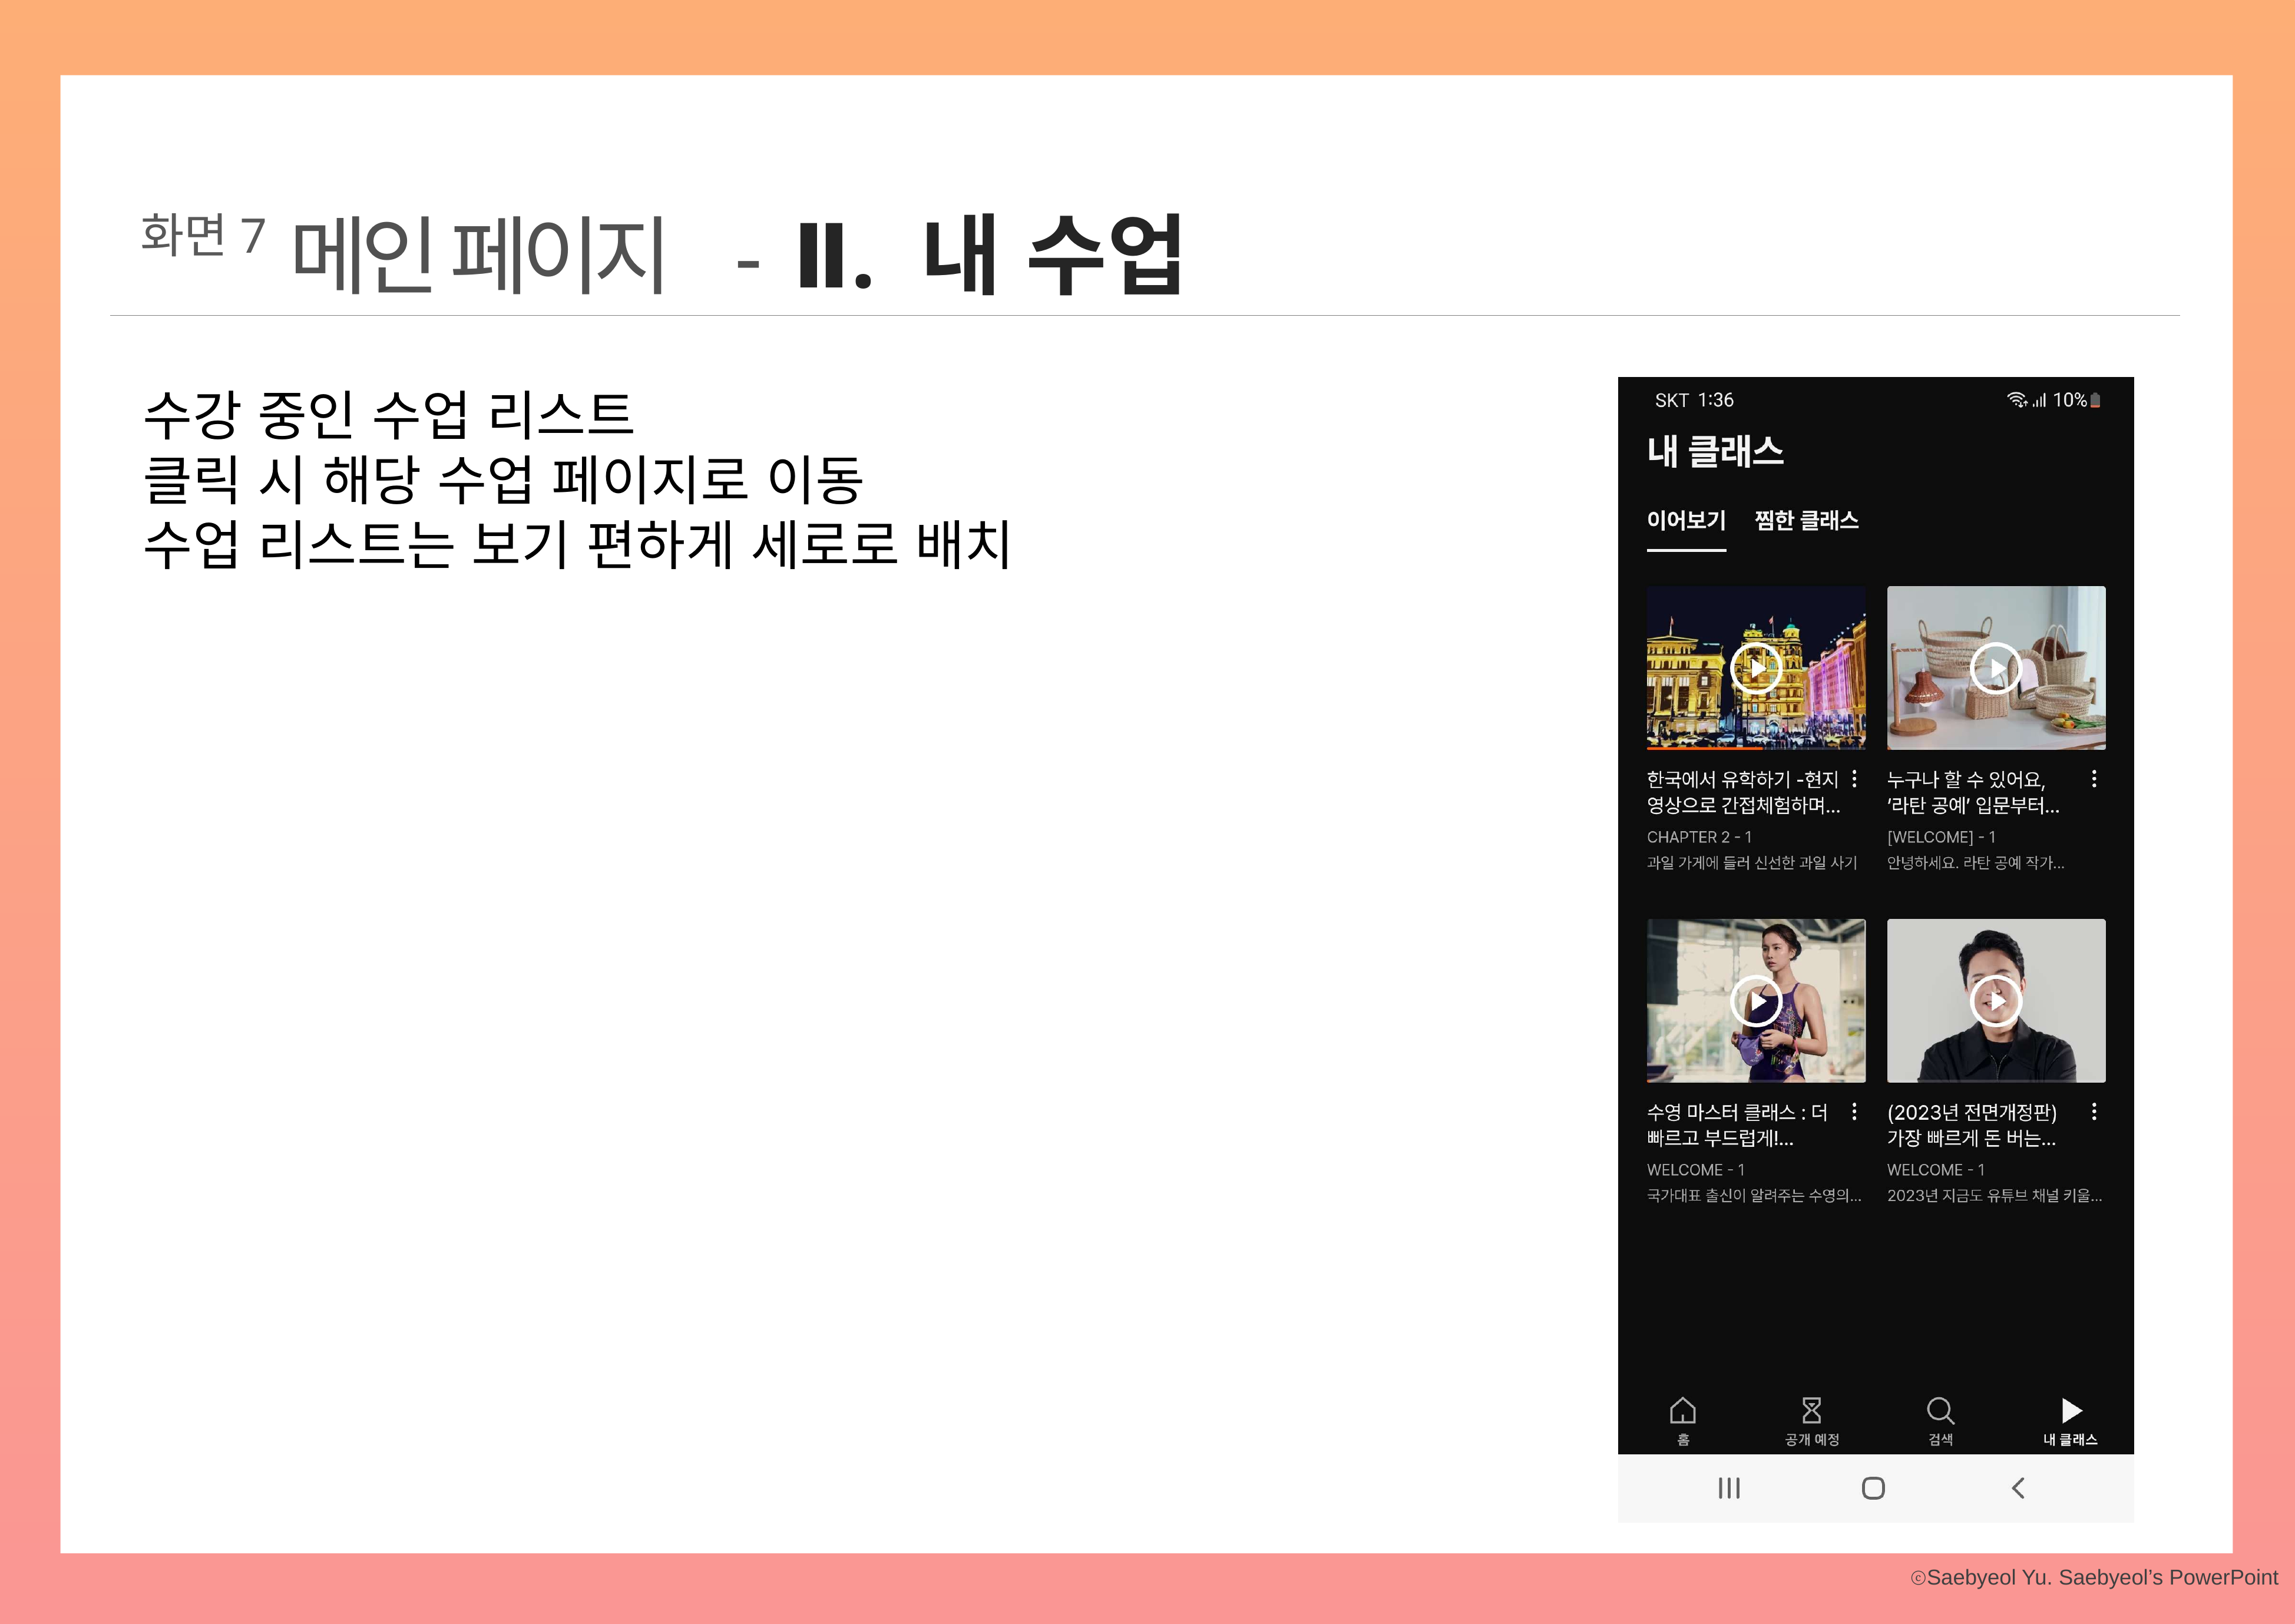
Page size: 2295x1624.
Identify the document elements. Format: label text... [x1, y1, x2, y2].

text_box 메인 페이지 - Ⅱ. 내 수업 [280, 195, 1198, 310]
picture [1618, 377, 2134, 1523]
text_box 수강 중인 수업 리스트 클릭 시 해당 수업 페이지로 이동 수업 리스트는 보기 편하게 세로로 배치 [134, 377, 1199, 581]
text_box 화면7 [131, 201, 276, 267]
